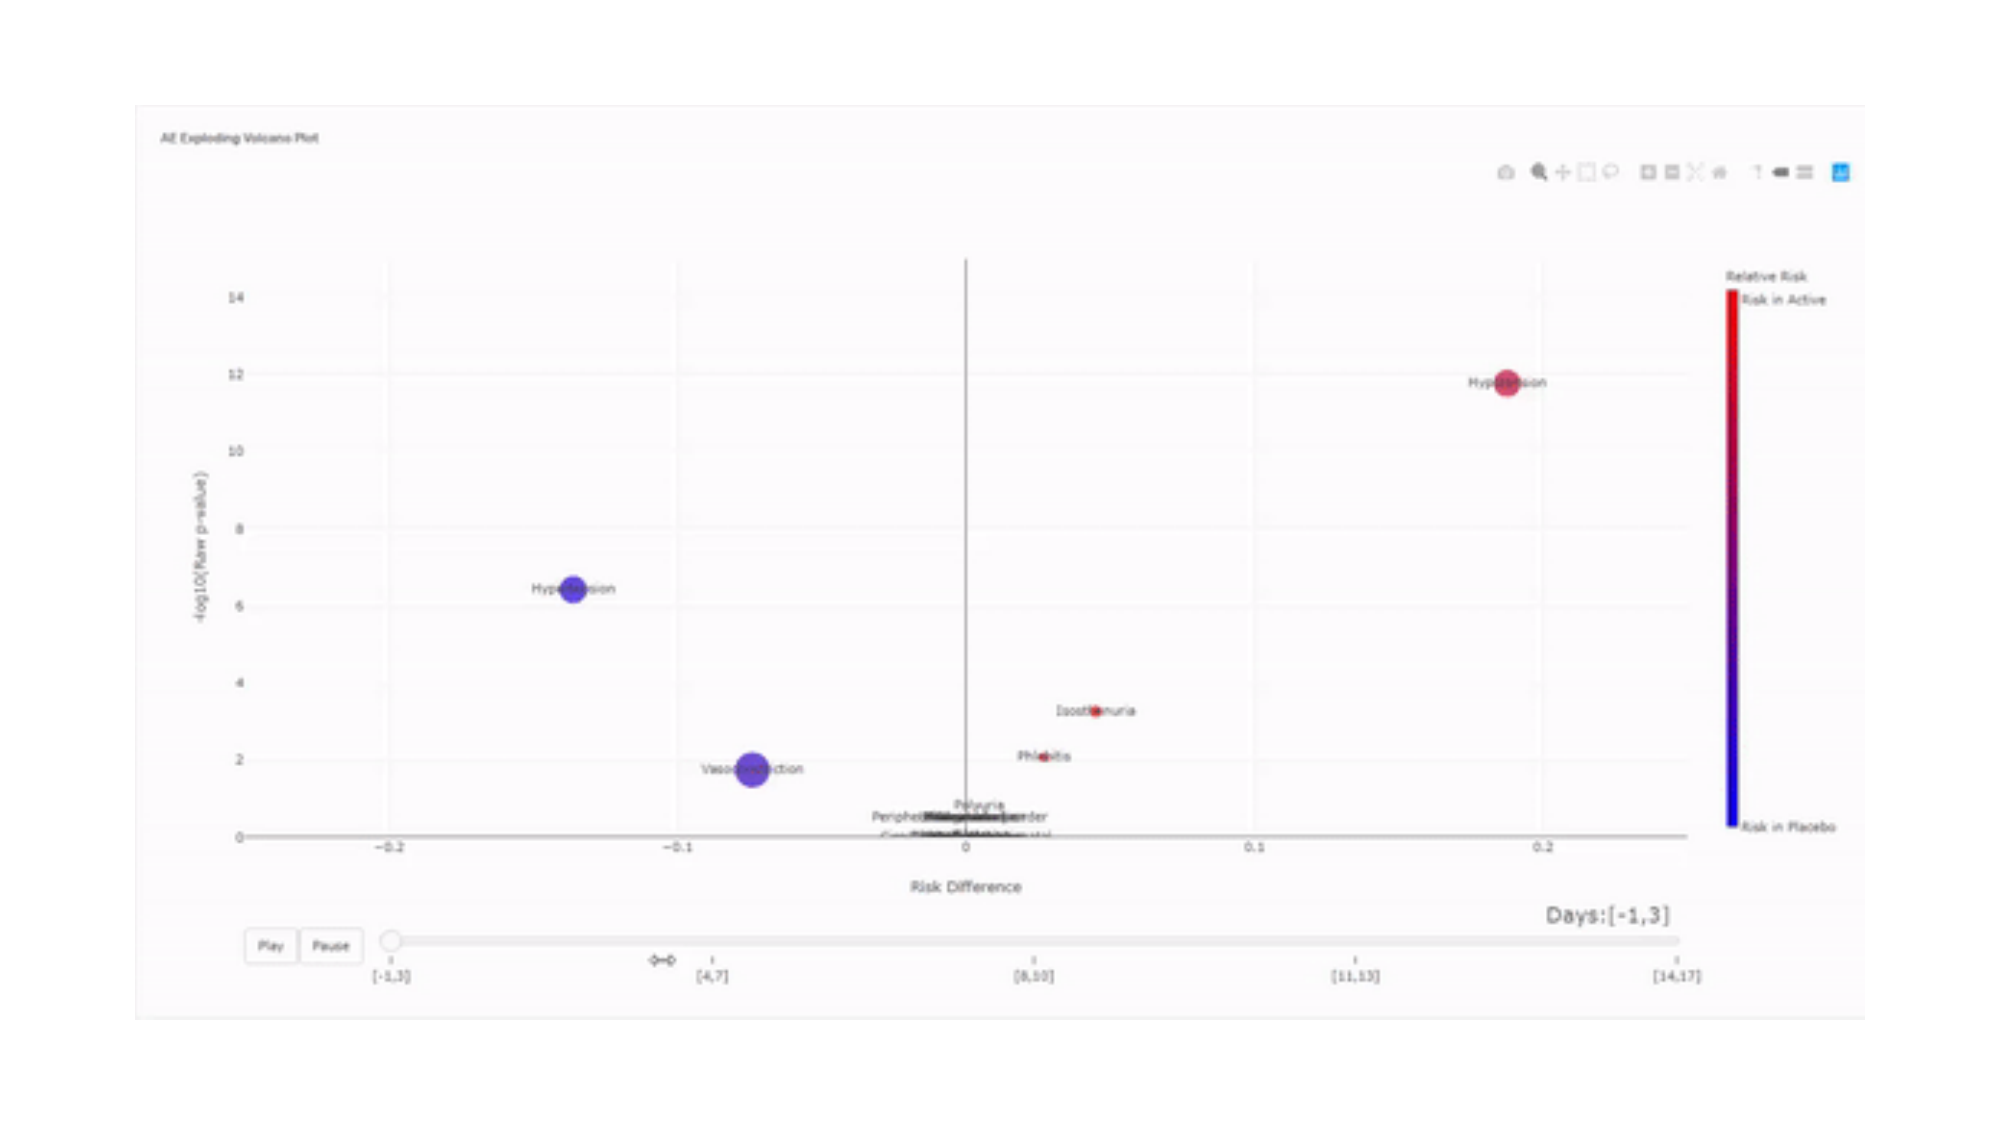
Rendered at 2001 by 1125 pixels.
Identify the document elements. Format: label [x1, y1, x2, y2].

picture [135, 105, 1865, 1020]
